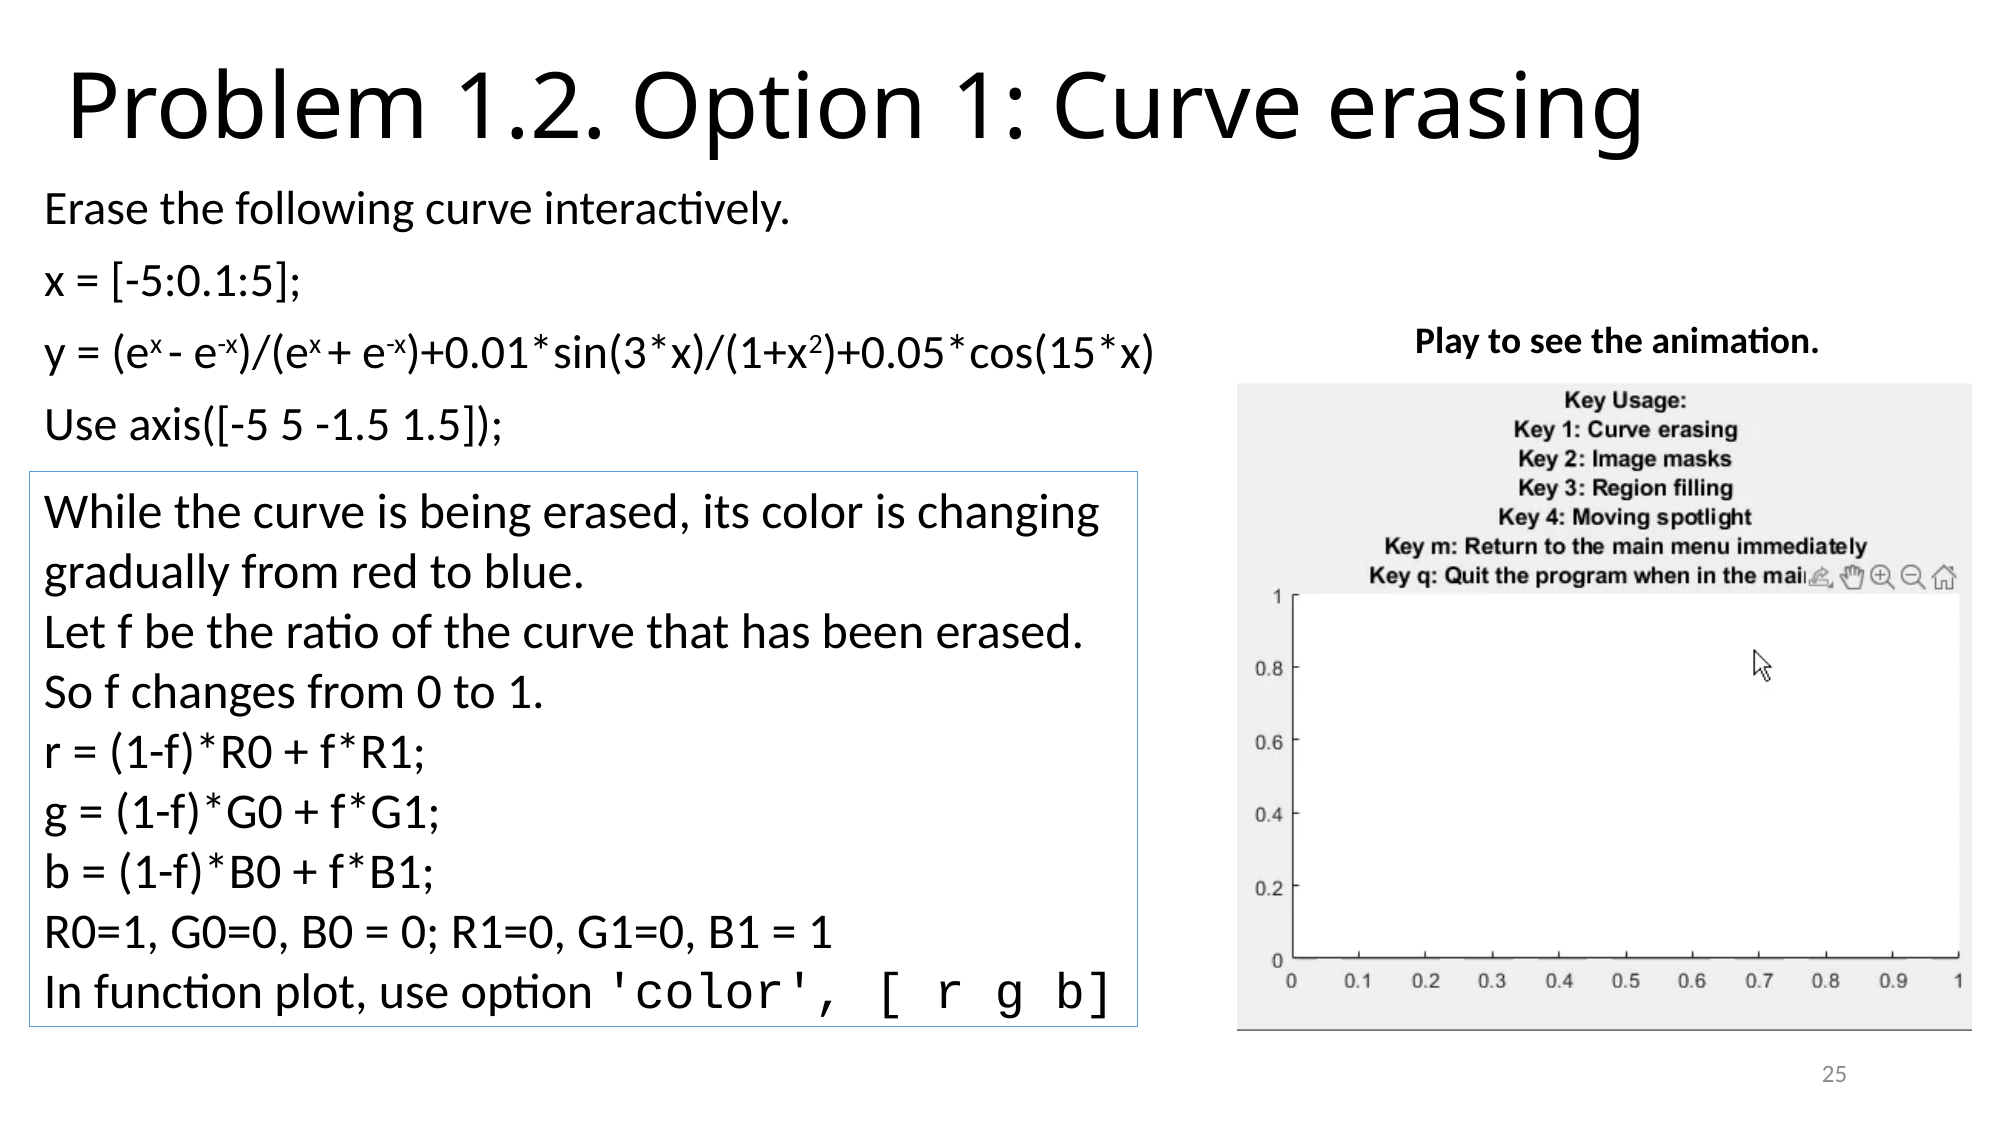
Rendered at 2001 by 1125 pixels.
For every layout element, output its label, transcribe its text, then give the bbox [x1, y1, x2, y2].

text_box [1236, 382, 1973, 1032]
text_box While the curve is being erased, its color is changing gradually from red to blue. Let f be the ratio of the curve that has been erased. So f changes from 0 to 1. r = (1-f)*R0 + f*R1; g = (1-f)*G0 + f*G1; b = (1-f)*B0 + f*B1; R0=1, G0=0, B0 = 0; R1=0, G1=0, B1 = 1 In function plot, use option 'color', [ r g b] [29, 471, 1138, 1027]
title Problem 1.2. Option 1: Curve erasing [50, 0, 1775, 218]
text_box Play to see the animation. [1400, 308, 1836, 369]
list Erase the following curve interactively. x = [-5:0.1:5]; y = (ex - e-x)/(ex + e-x)+0.01*sin(3*x)/(1+x2)+0.05*cos(15*x) Use axis([-5 5 -1.5 1.5]); [29, 175, 1373, 461]
slide_number 25 [1412, 1042, 1863, 1103]
